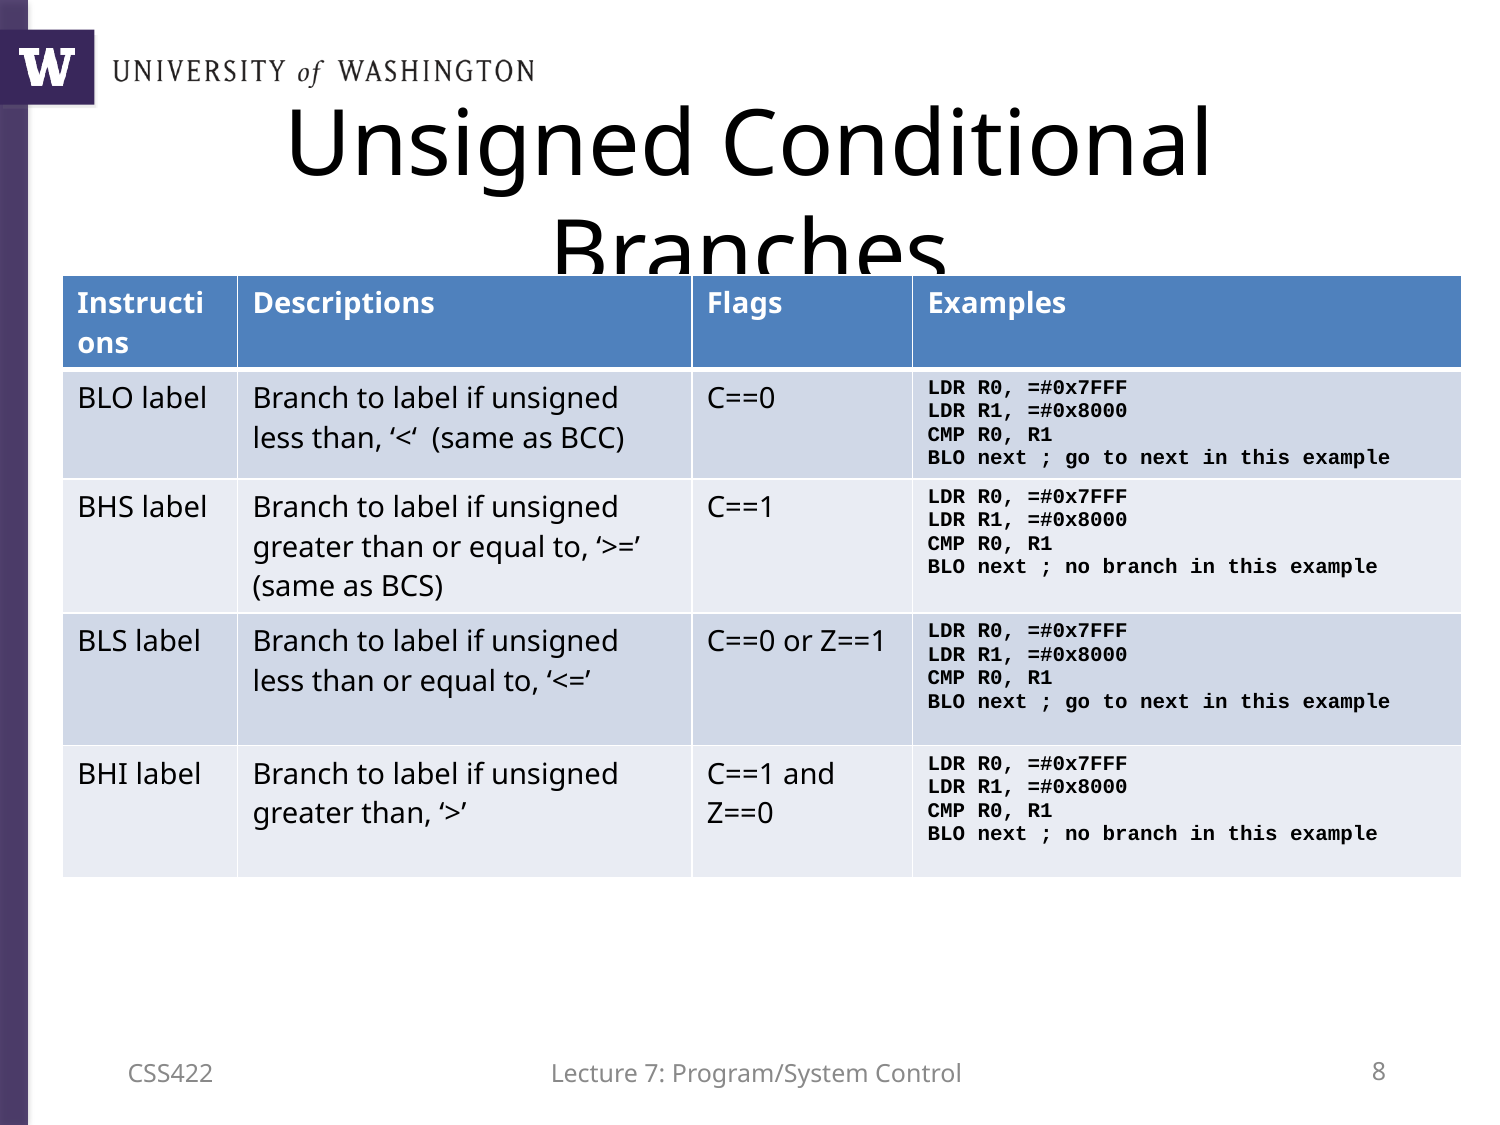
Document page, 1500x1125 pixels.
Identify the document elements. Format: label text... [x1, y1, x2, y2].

table_cell BHI label [63, 746, 237, 877]
table_cell LDR R0, =#0x7FFF LDR R1, =#0x8000 CMP R0, R1 BLO next ; go to next in this example [913, 614, 1461, 745]
picture [19, 48, 75, 86]
picture [112, 59, 534, 88]
table_cell LDR R0, =#0x7FFF LDR R1, =#0x8000 CMP R0, R1 BLO next ; no branch in this example [913, 746, 1461, 877]
table_cell Branch to label if unsigned less than, ‘<‘ (same as BCC) [238, 372, 691, 478]
table_cell BLO label [63, 372, 237, 478]
table_cell BHS label [63, 480, 237, 612]
table_cell C==0 or Z==1 [693, 614, 912, 745]
table_cell Branch to label if unsigned greater than or equal to, ‘>=’ (same as BCS) [238, 480, 691, 612]
title Unsigned Conditional Branches [75, 125, 1425, 263]
table_cell Branch to label if unsigned less than or equal to, ‘<=’ [238, 614, 691, 745]
table_cell Branch to label if unsigned greater than, ‘>’ [238, 746, 691, 877]
table_header Instructions [63, 276, 237, 367]
table_cell C==0 [693, 372, 912, 478]
table_cell BLS label [63, 614, 237, 745]
slide_number 7 [1051, 1042, 1402, 1103]
table_cell C==1 [693, 480, 912, 612]
table_header Descriptions [238, 276, 691, 367]
table_cell C==1 and Z==0 [693, 746, 912, 877]
slide_number CSS422 [112, 1042, 463, 1103]
footer Lecture 7: Program/System Control [519, 1042, 995, 1103]
table_header Flags [693, 276, 912, 367]
table_cell LDR R0, =#0x7FFF LDR R1, =#0x8000 CMP R0, R1 BLO next ; no branch in this example [913, 480, 1461, 612]
table_cell LDR R0, =#0x7FFF LDR R1, =#0x8000 CMP R0, R1 BLO next ; go to next in this example [913, 372, 1461, 478]
table_header Examples [913, 276, 1461, 367]
